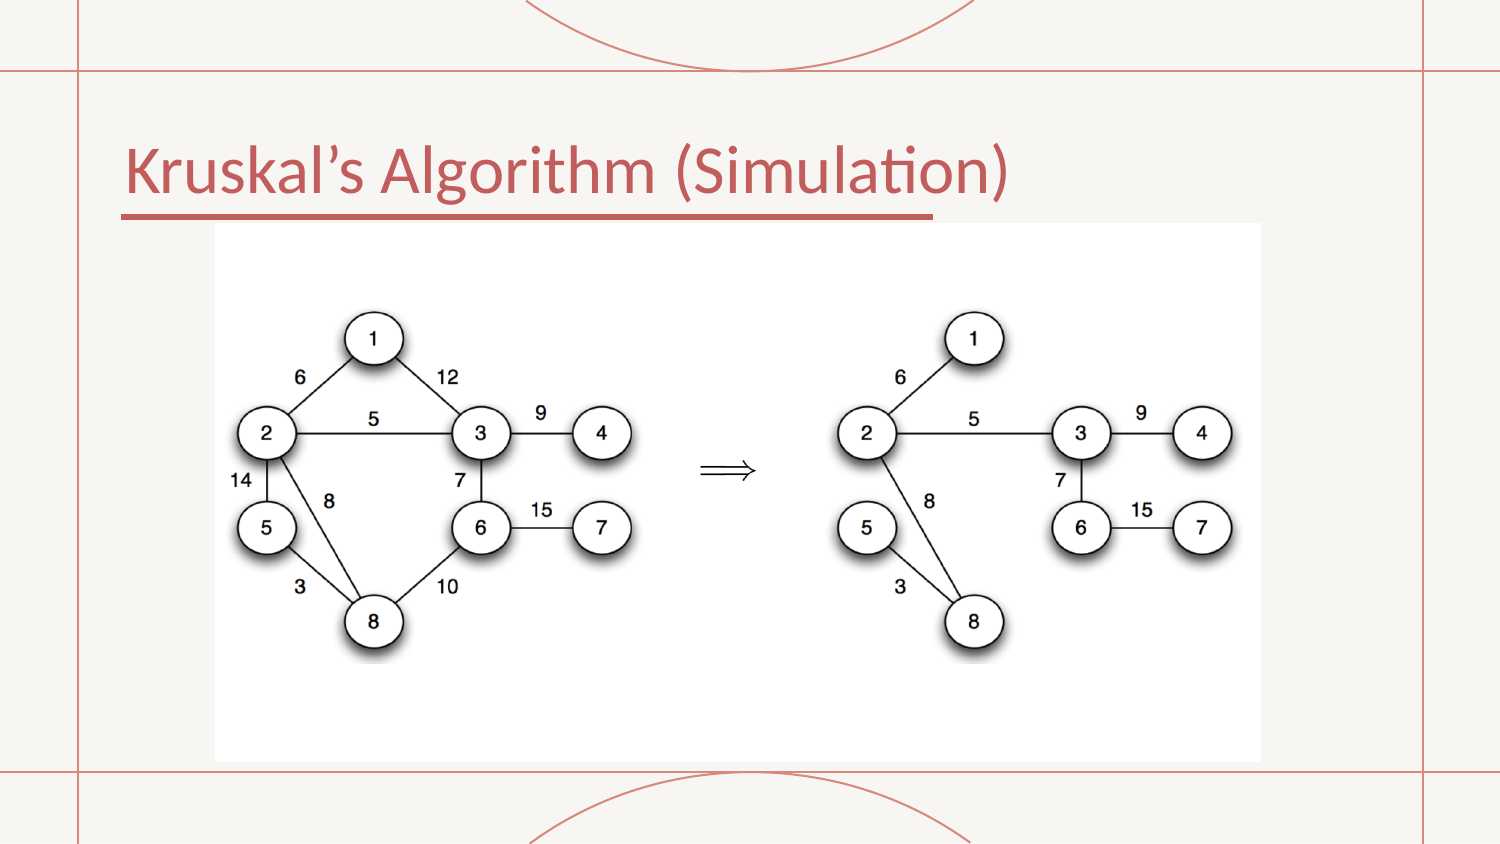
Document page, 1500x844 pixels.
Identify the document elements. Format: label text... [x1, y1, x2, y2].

title Kruskal’s Algorithm (Simulation) [125, 125, 1215, 266]
picture [215, 223, 1261, 762]
